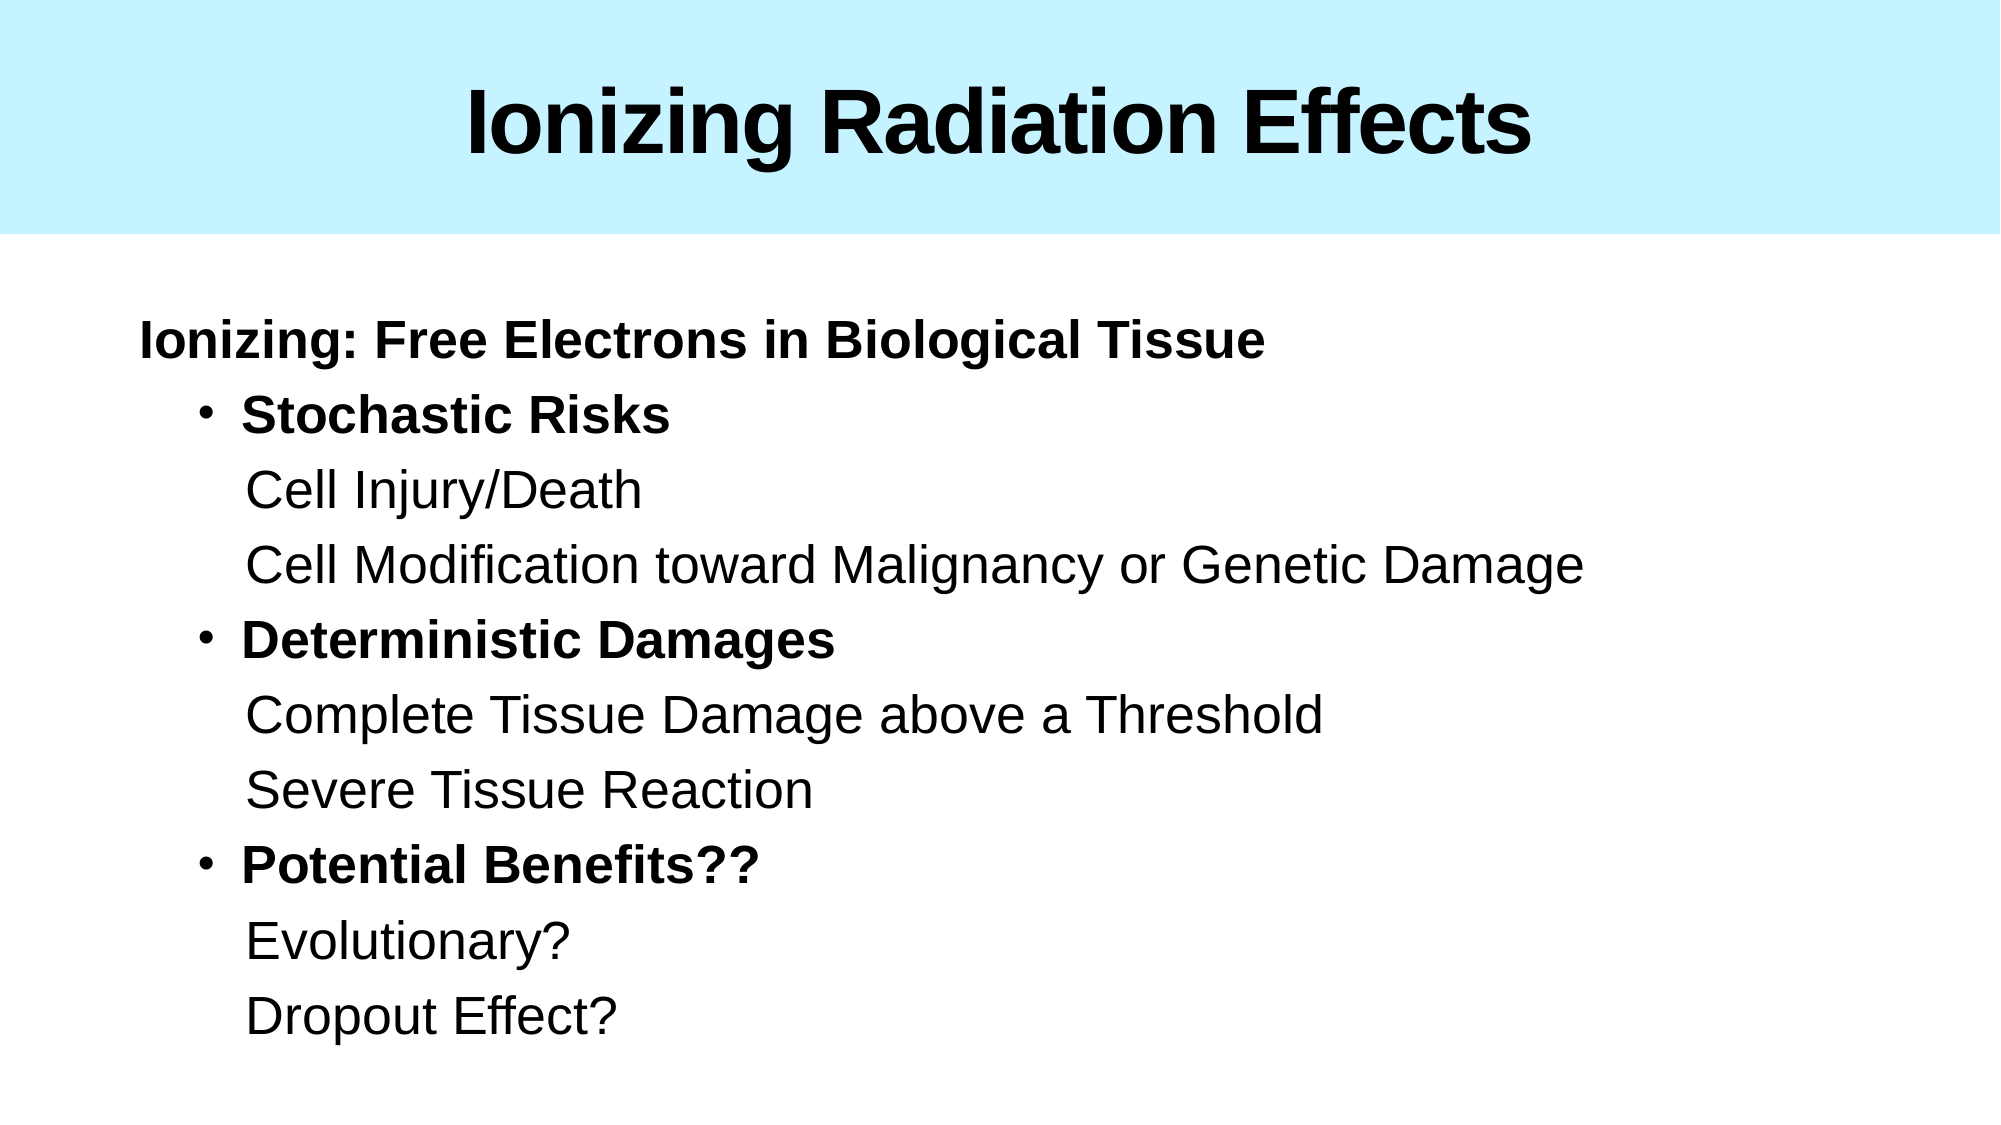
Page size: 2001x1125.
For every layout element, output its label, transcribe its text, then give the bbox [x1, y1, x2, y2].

title Ionizing Radiation Effects [0, 0, 2000, 234]
list Ionizing: Free Electrons in Biological Tissue Stochastic Risks Cell Injury/Death Cell Modification toward Malignancy or Genetic Damage Deterministic Damages Complete Tissue Damage above a Threshold Severe Tissue Reaction Potential Benefits?? Evolutionary? Dropout Effect? [113, 297, 1946, 1059]
